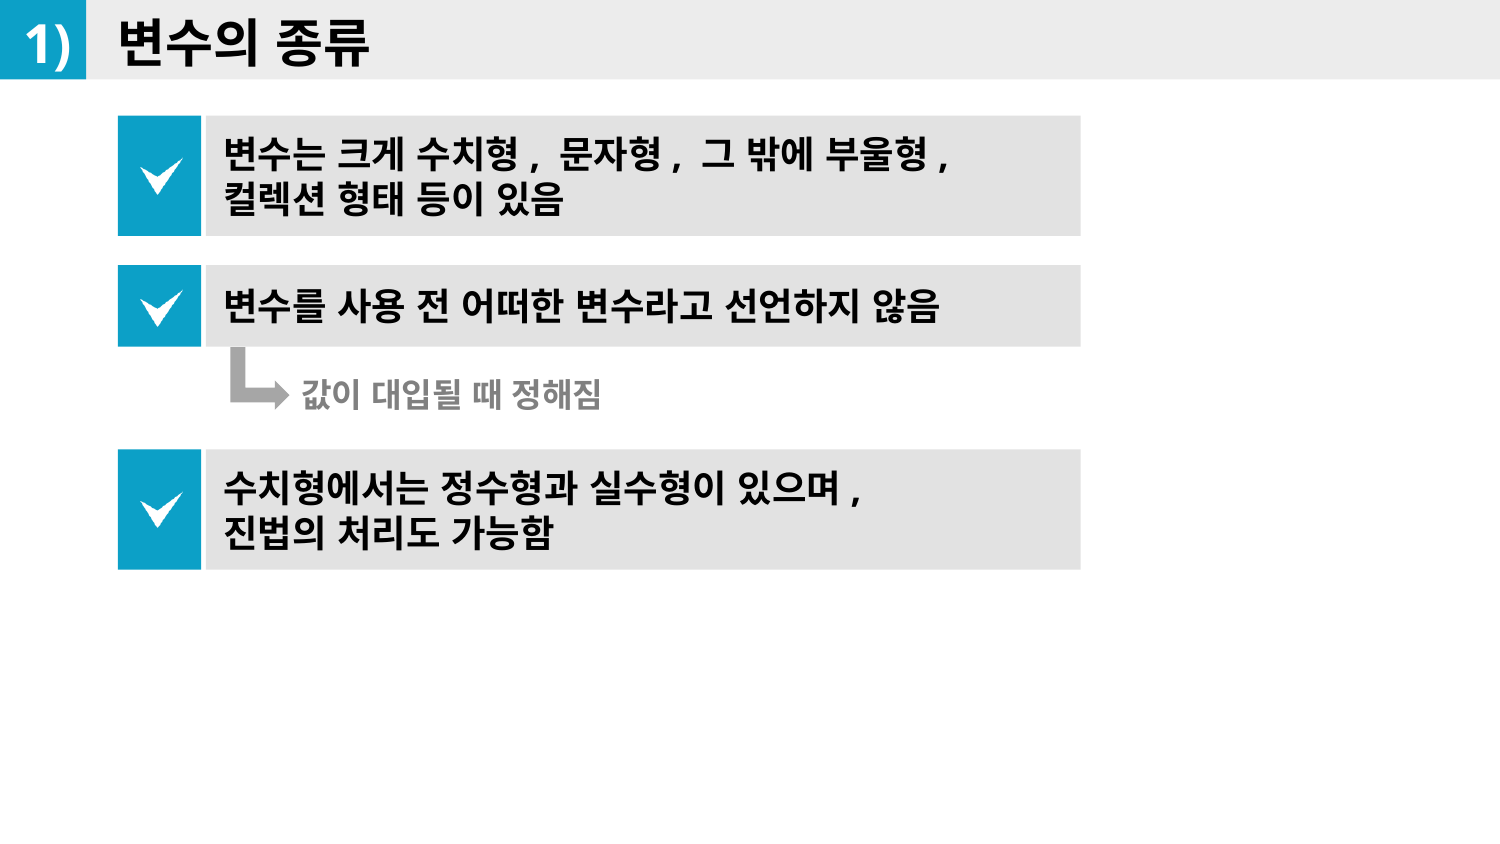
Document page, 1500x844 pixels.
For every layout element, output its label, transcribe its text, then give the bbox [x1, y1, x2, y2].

text_box 변수를 사용 전 어떠한 변수라고 선언하지 않음 [205, 265, 1081, 347]
text_box 값이 대입될 때 정해짐 [280, 361, 1065, 426]
text_box 수치형에서는 정수형과 실수형이 있으며, 진법의 처리도 가능함 [205, 449, 1081, 570]
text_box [117, 264, 202, 347]
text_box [117, 449, 202, 570]
text_box 변수는 크게 수치형, 문자형, 그 밖에 부울형, 컬렉션 형태 등이 있음 [205, 115, 1081, 236]
text_box [228, 344, 280, 412]
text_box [117, 115, 202, 237]
text_box 1) [0, 0, 98, 86]
text_box 변수의 종류 [98, 0, 1436, 85]
